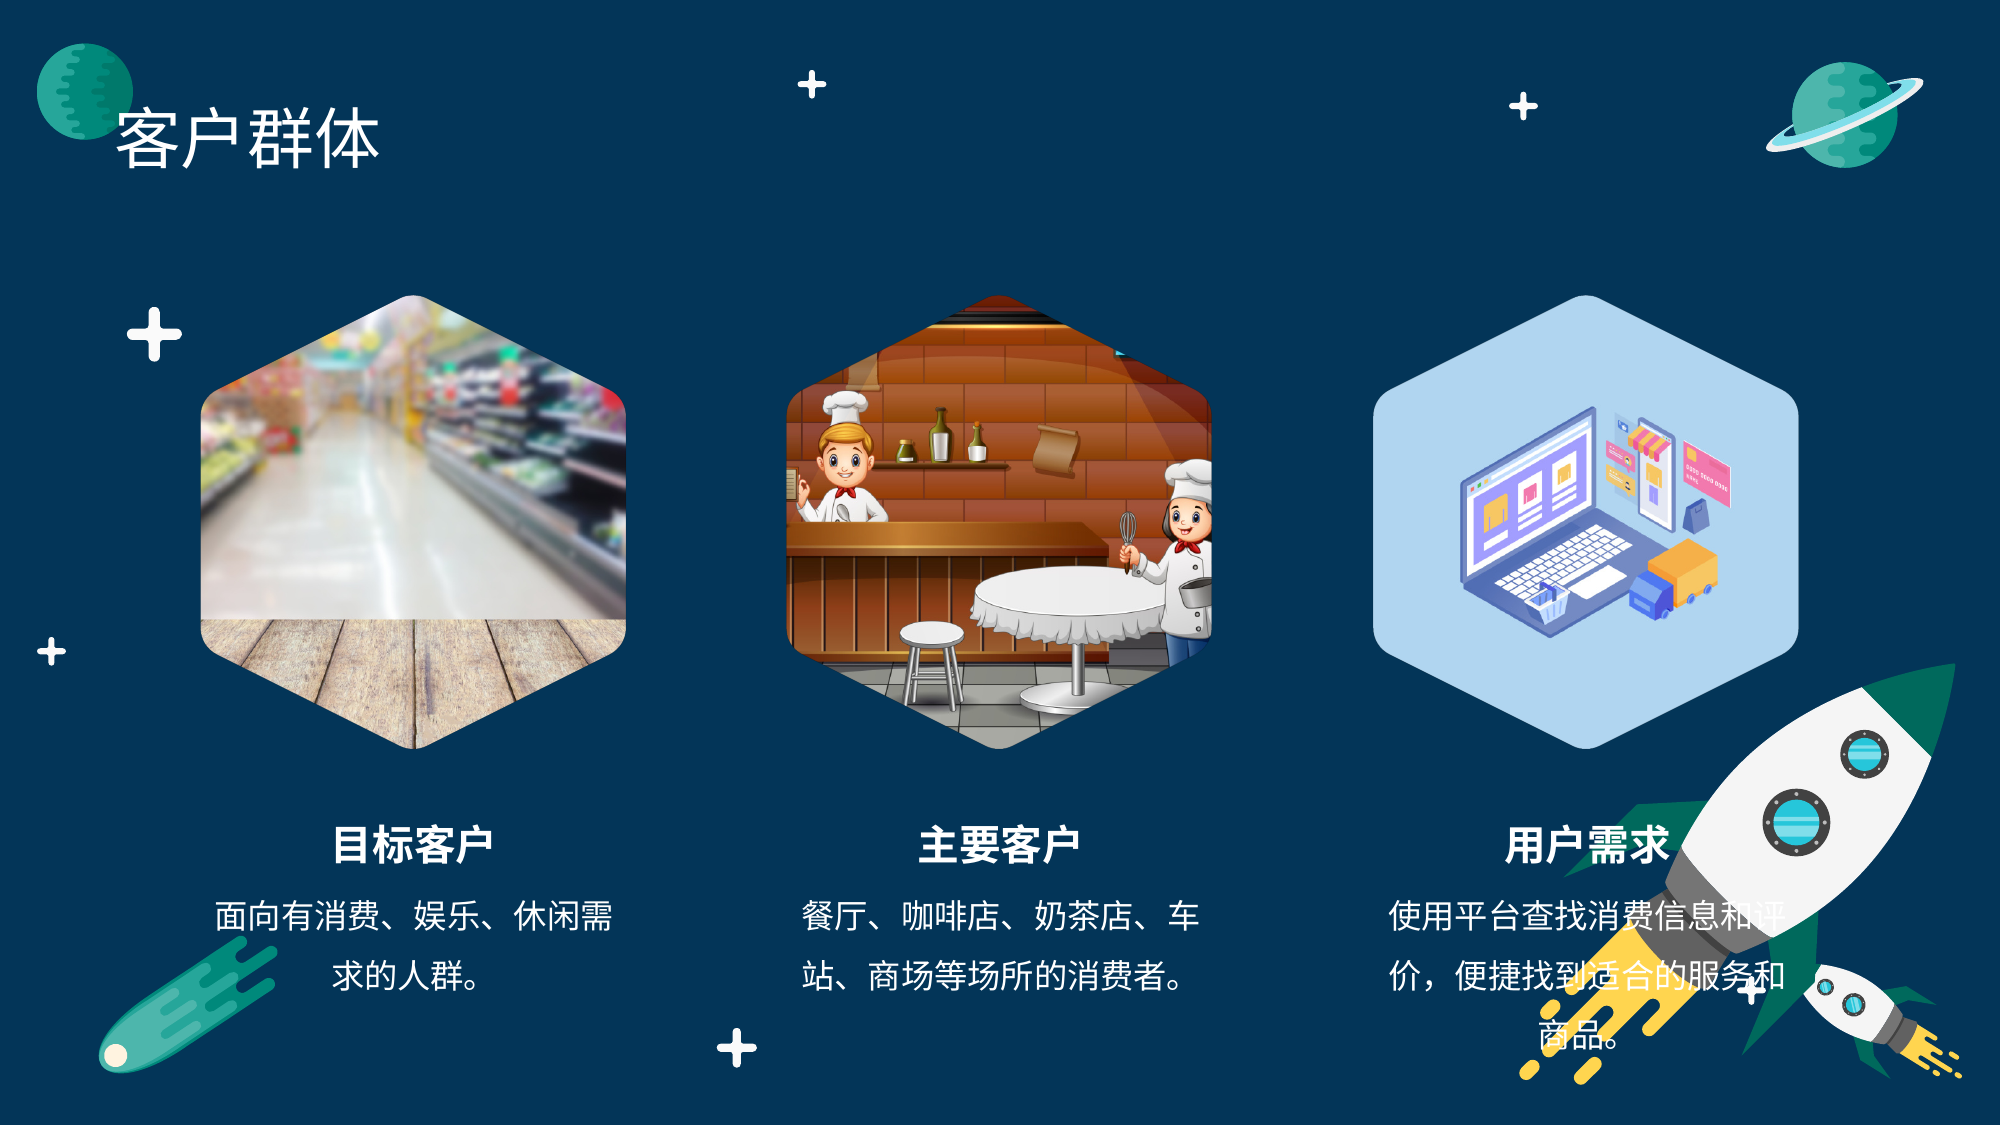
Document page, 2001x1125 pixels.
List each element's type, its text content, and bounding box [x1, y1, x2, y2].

picture [1373, 295, 1956, 1085]
text_box 餐厅、咖啡店、奶茶店、车站、商场等场所的消费者。 [790, 874, 1212, 1056]
text_box 目标客户 [203, 792, 625, 869]
text_box 用户需求 [1377, 792, 1519, 869]
picture [786, 295, 1212, 750]
text_box 使用平台查找消费信息和评价，便捷找到适合的服务和商品。 [1377, 874, 1519, 1056]
text_box 客户群体 [114, 58, 1886, 178]
text_box 主要客户 [790, 792, 1212, 869]
picture [200, 295, 626, 750]
text_box 面向有消费、娱乐、休闲需求的人群。 [203, 874, 625, 1056]
